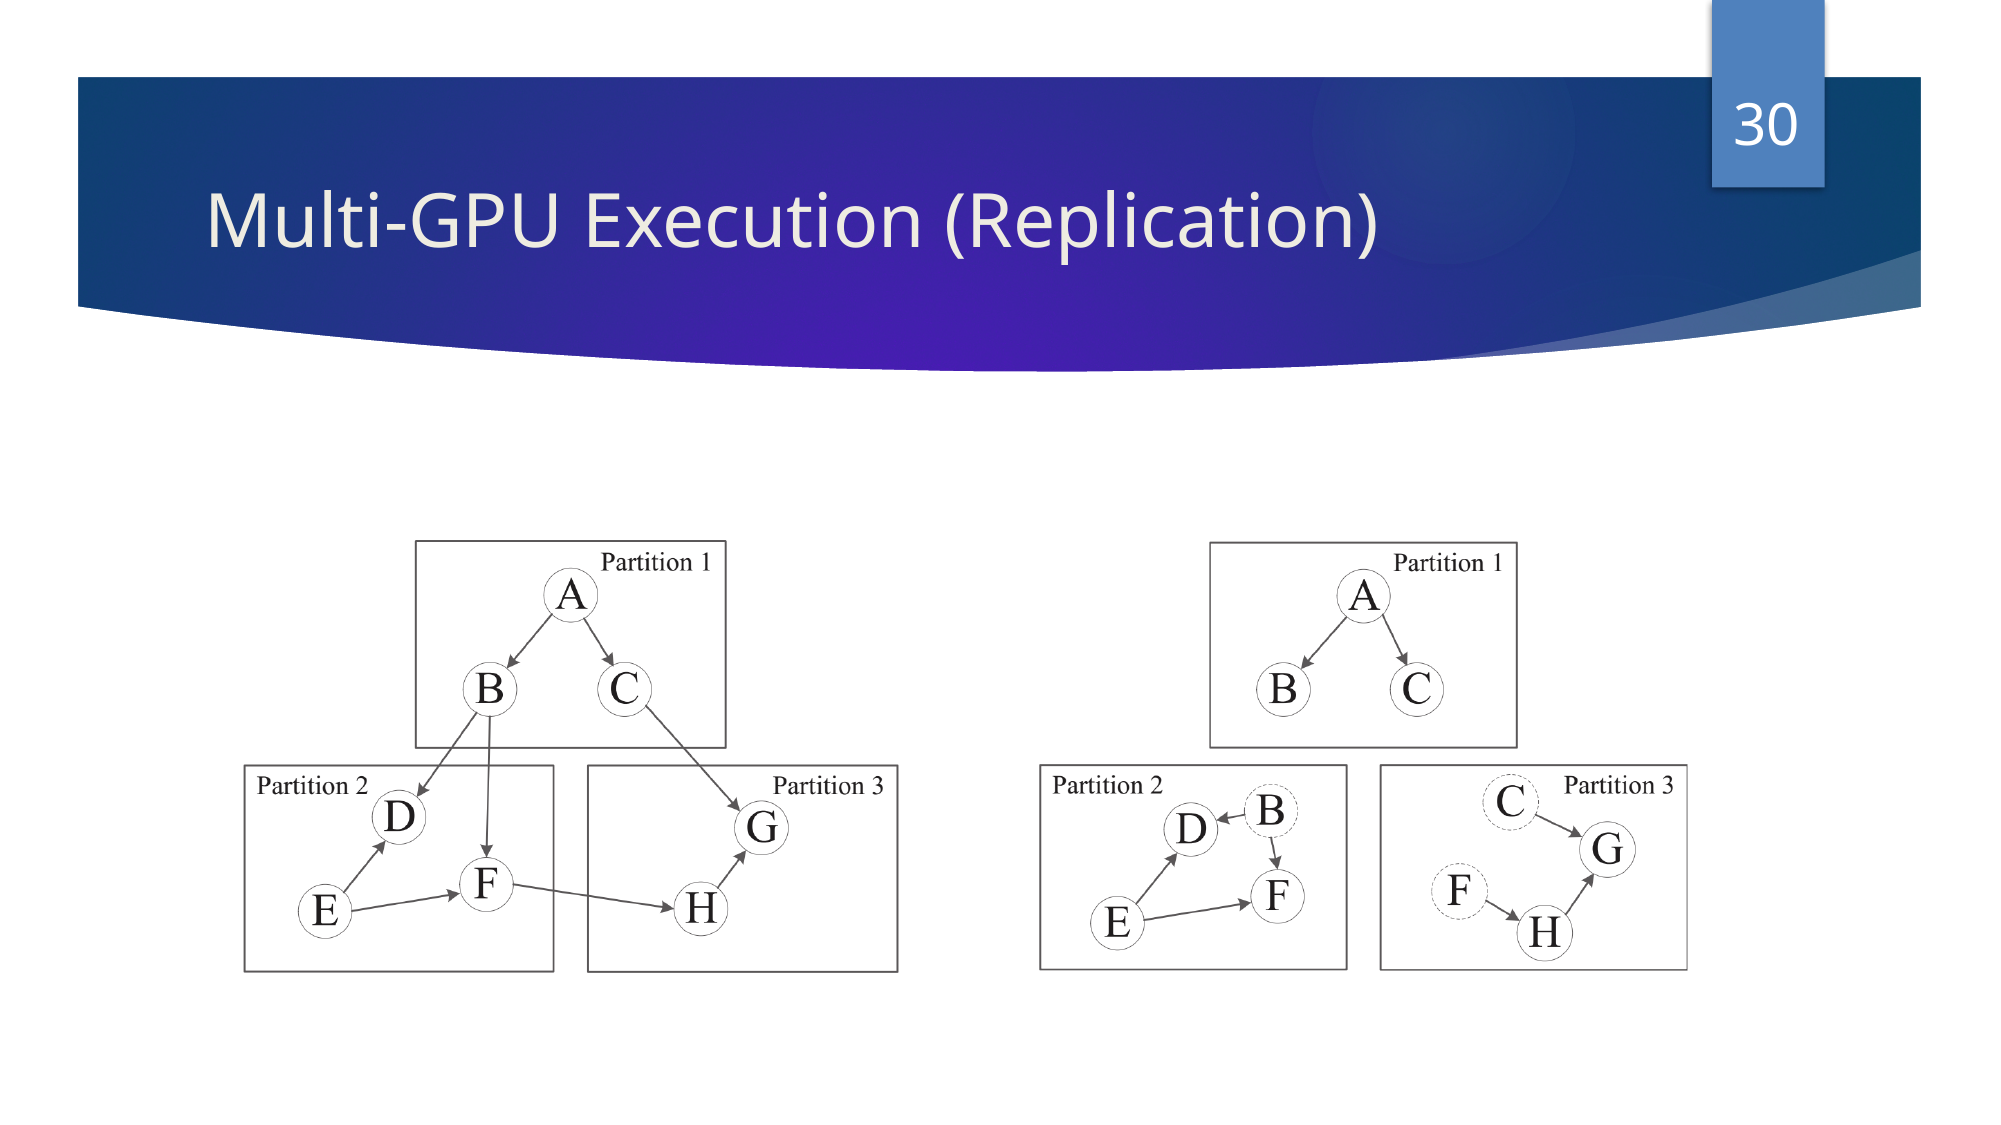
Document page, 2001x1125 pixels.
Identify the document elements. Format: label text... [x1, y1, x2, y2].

picture [146, 411, 1774, 1009]
title Multi-GPU Execution (Replication) [189, 159, 1627, 276]
slide_number 30 [1698, 48, 1836, 175]
